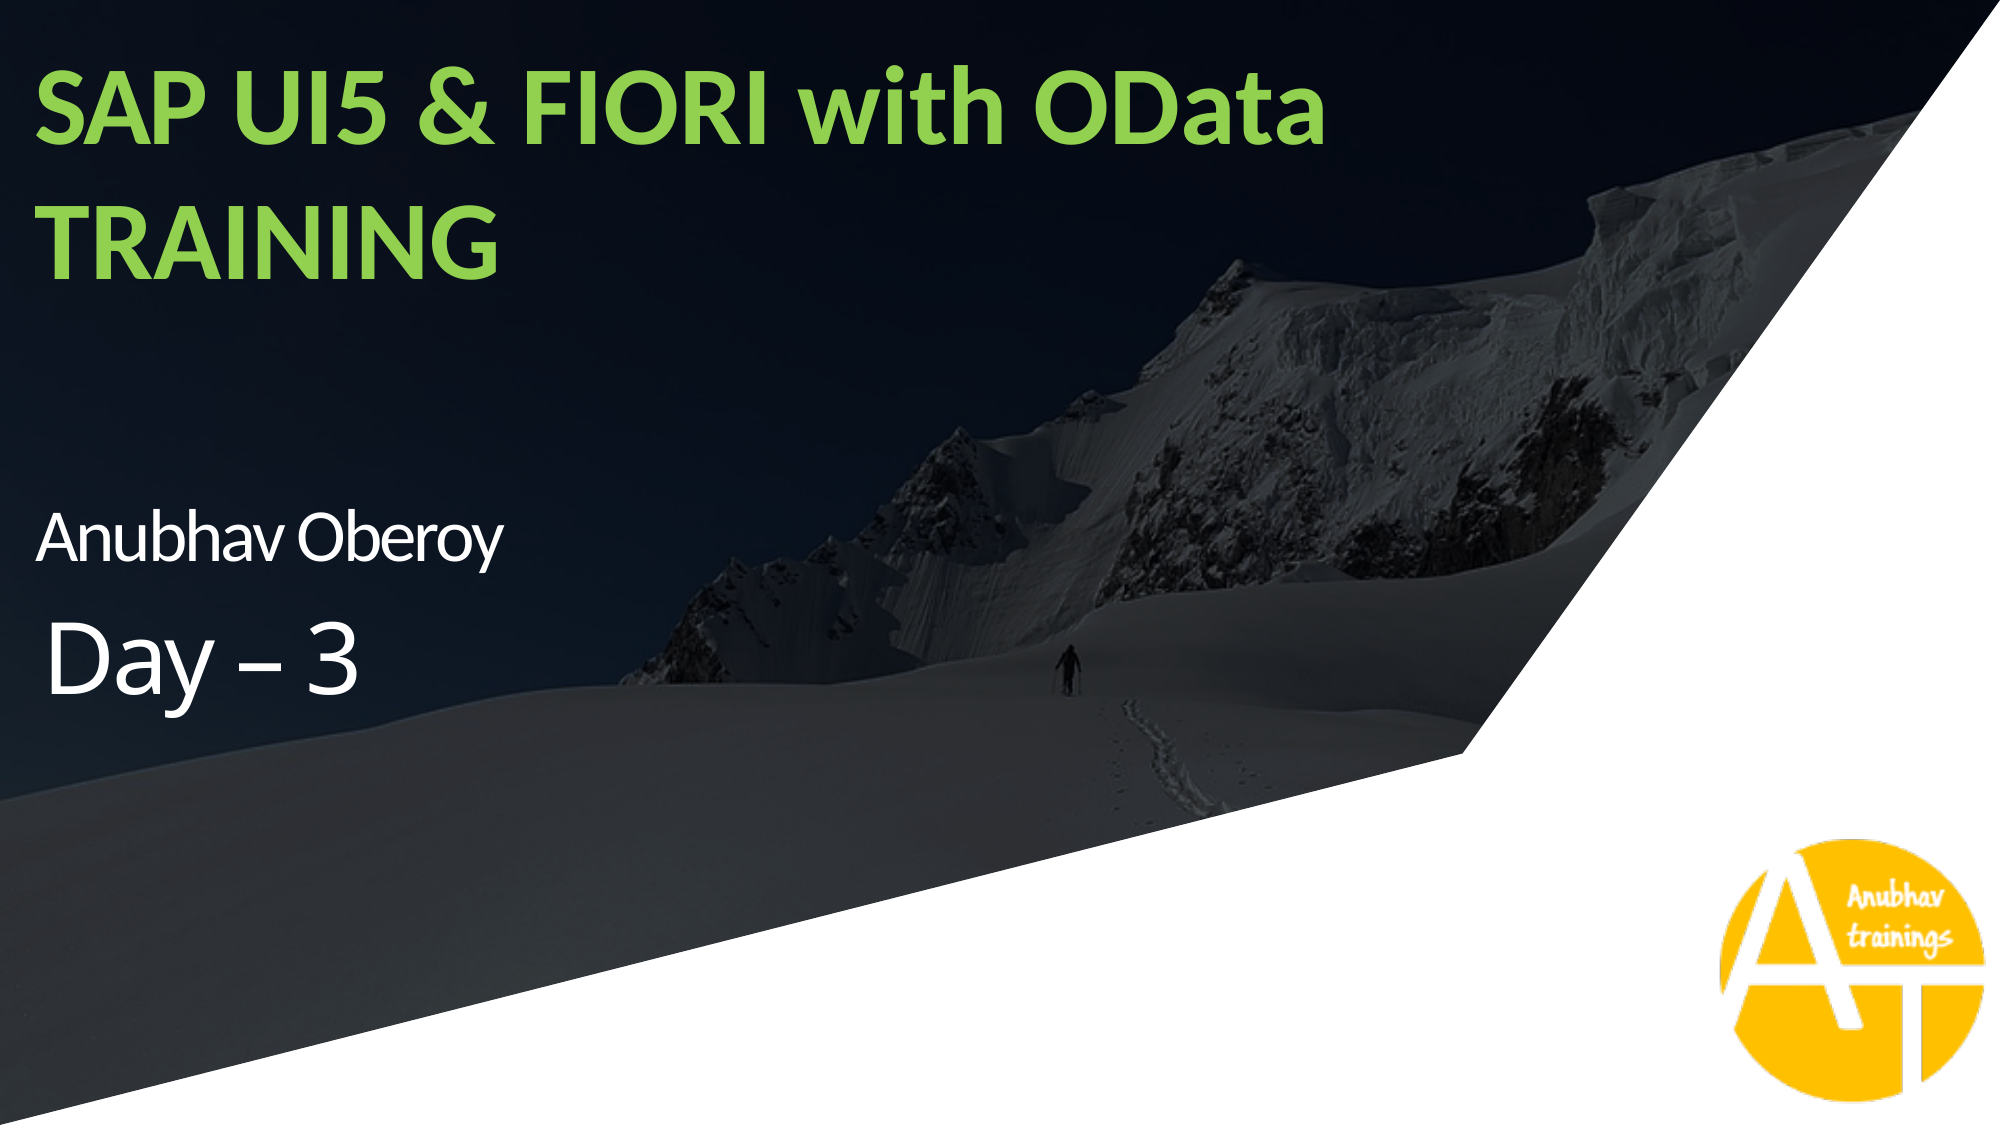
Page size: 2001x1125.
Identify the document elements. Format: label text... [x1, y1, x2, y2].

text_box Day – 3 [27, 587, 1115, 722]
text_box SAP UI5 & FIORI with OData TRAINING [20, 25, 1718, 310]
picture [1694, 822, 2000, 1125]
text_box [0, 0, 2000, 1125]
text_box Anubhav Oberoy [20, 478, 1108, 584]
